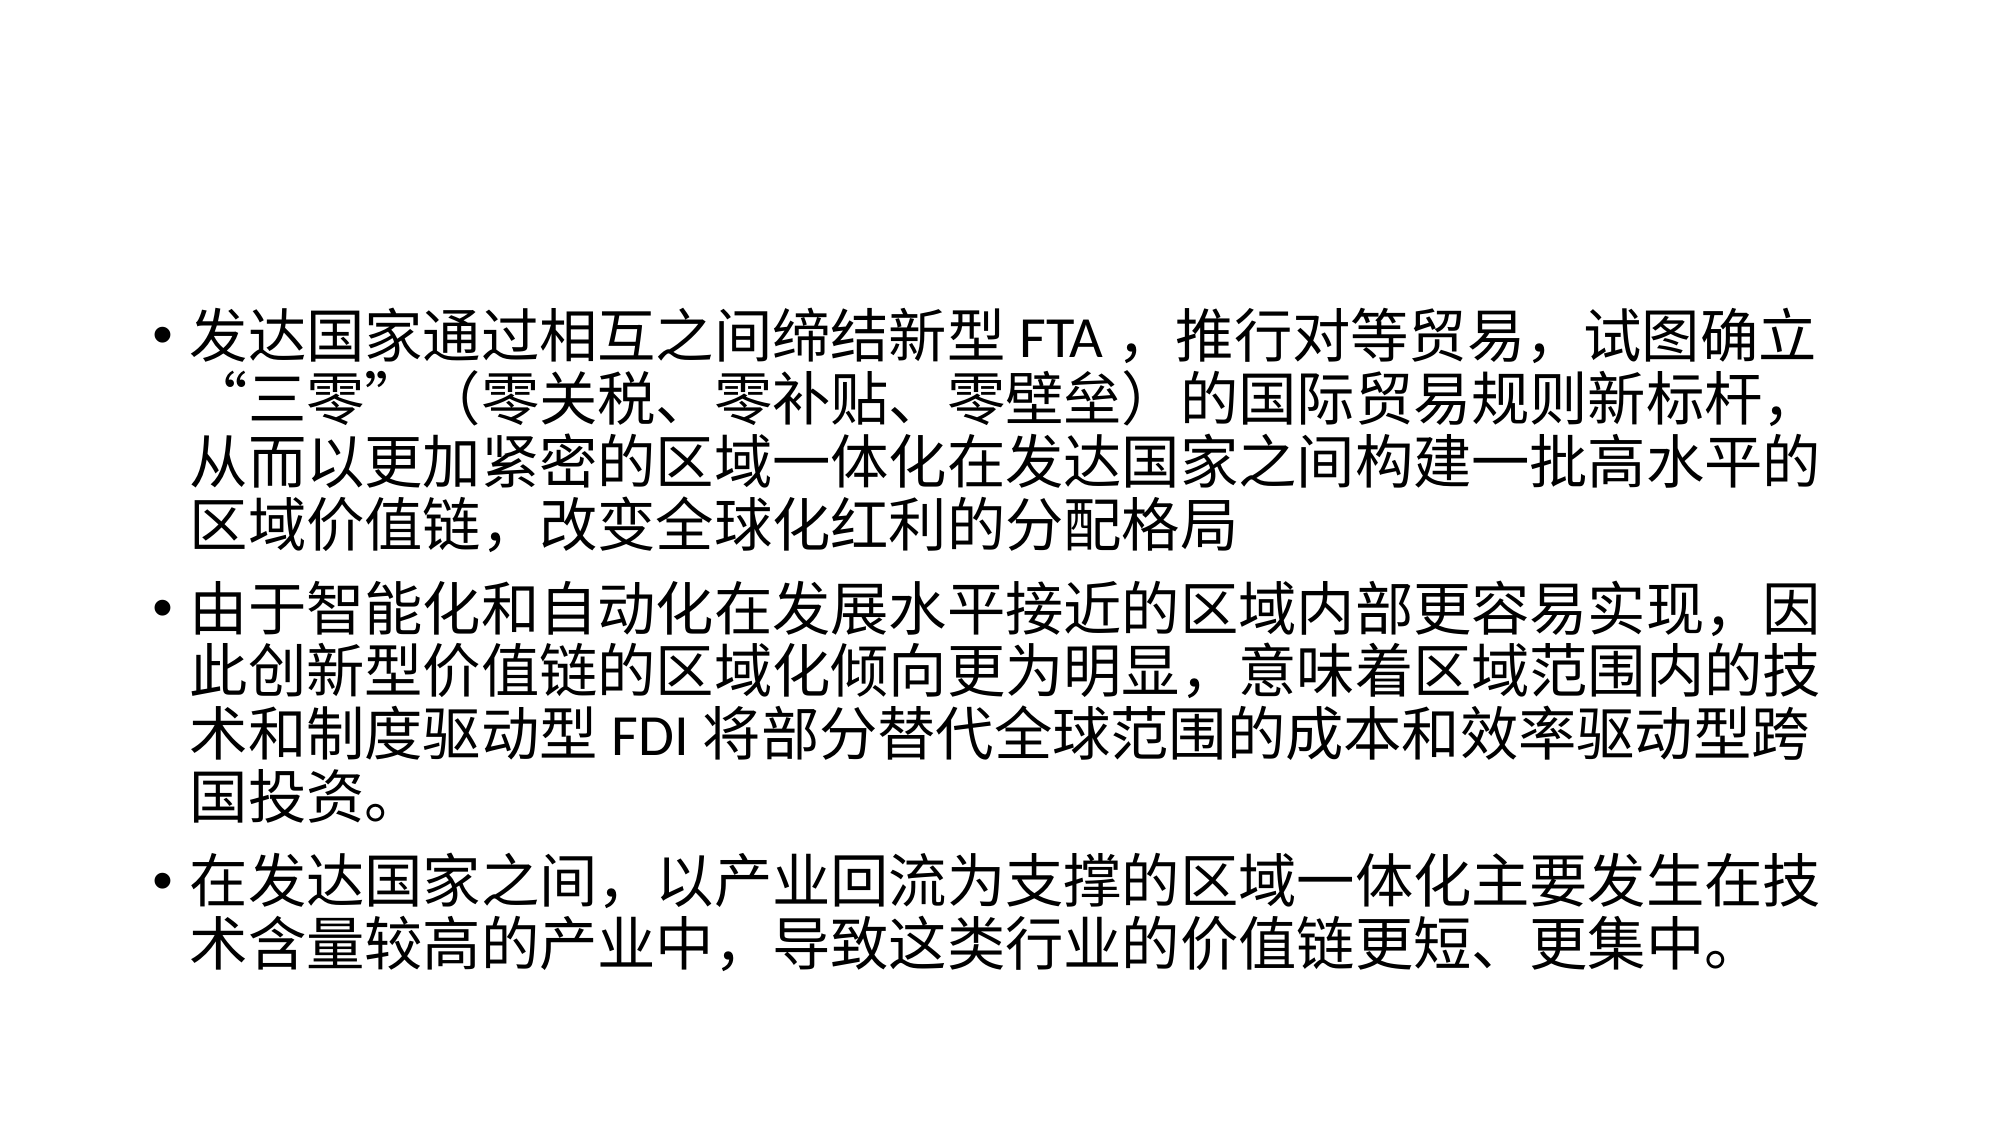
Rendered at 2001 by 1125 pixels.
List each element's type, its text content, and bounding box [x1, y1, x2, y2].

list 发达国家通过相互之间缔结新型FTA，推行对等贸易，试图确立“三零”（零关税、零补贴、零壁垒）的国际贸易规则新标杆，从而以更加紧密的区域一体化在发达国家之间构建一批高水平的区域价值链，改变全球化红利的分配格局 由于智能化和自动化在发展水平接近的区域内部更容易实现，因此创新型价值链的区域化倾向更为明显，意味着区域范围内的技术和制度驱动型FDI将部分替代全球范围的成本和效率驱动型跨国投资。 在发达国家之间，以产业回流为支撑的区域一体化主要发生在技术含量较高的产业中，导致这类行业的价值链更短、更集中。 [137, 299, 1863, 1014]
